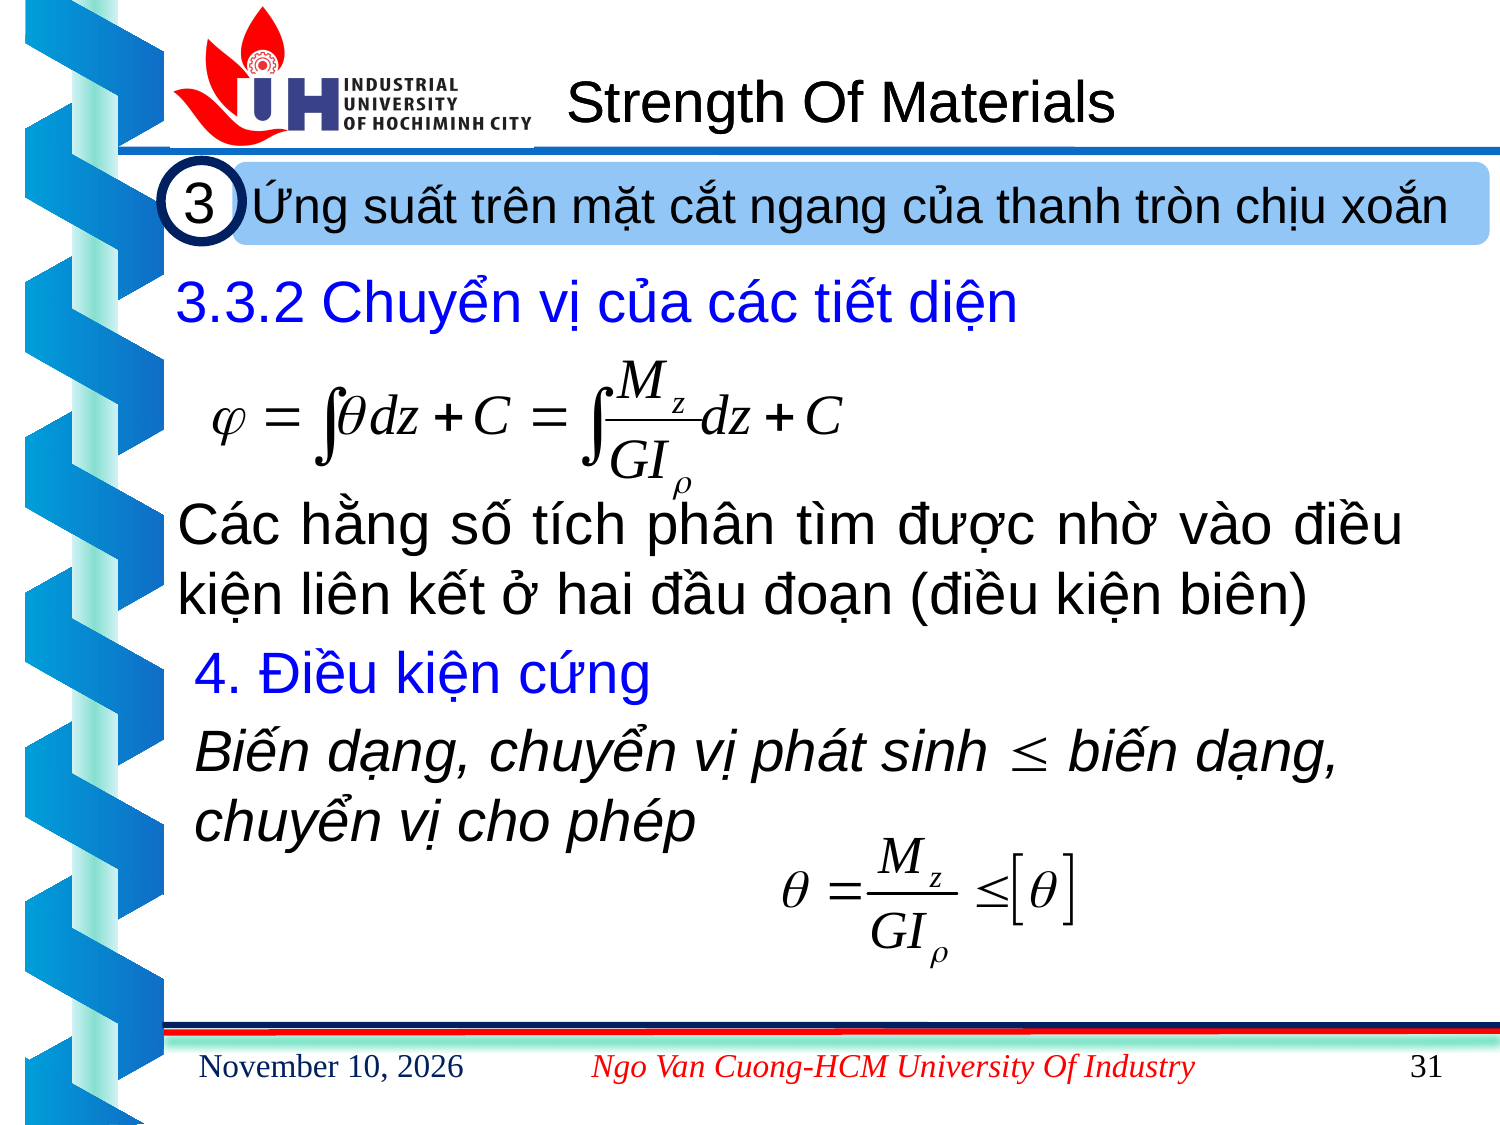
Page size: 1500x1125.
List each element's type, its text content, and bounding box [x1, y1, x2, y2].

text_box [774, 820, 1085, 978]
text_box 3.3.2 Chuyển vị của các tiết diện [160, 256, 1046, 342]
picture [170, 3, 534, 148]
text_box Các hằng số tích phân tìm được nhờ vào điều kiện liên kết ở hai đầu đoạn (điều kiện biên) [162, 478, 1420, 634]
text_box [160, 158, 243, 242]
slide_number 31 [1276, 1036, 1459, 1112]
text_box Biến dạng, chuyển vị phát sinh  biến dạng, chuyển vị cho phép [179, 705, 1470, 861]
footer Ngo Van Cuong-HCM University Of Industry [512, 1036, 1276, 1112]
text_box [204, 341, 855, 509]
text_box Ứng suất trên mặt cắt ngang của thanh tròn chịu xoắn [245, 161, 1490, 245]
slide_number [183, 1036, 497, 1112]
title Strength Of Materials [551, 56, 1376, 143]
text_box 4. Điều kiện cứng [179, 627, 750, 705]
